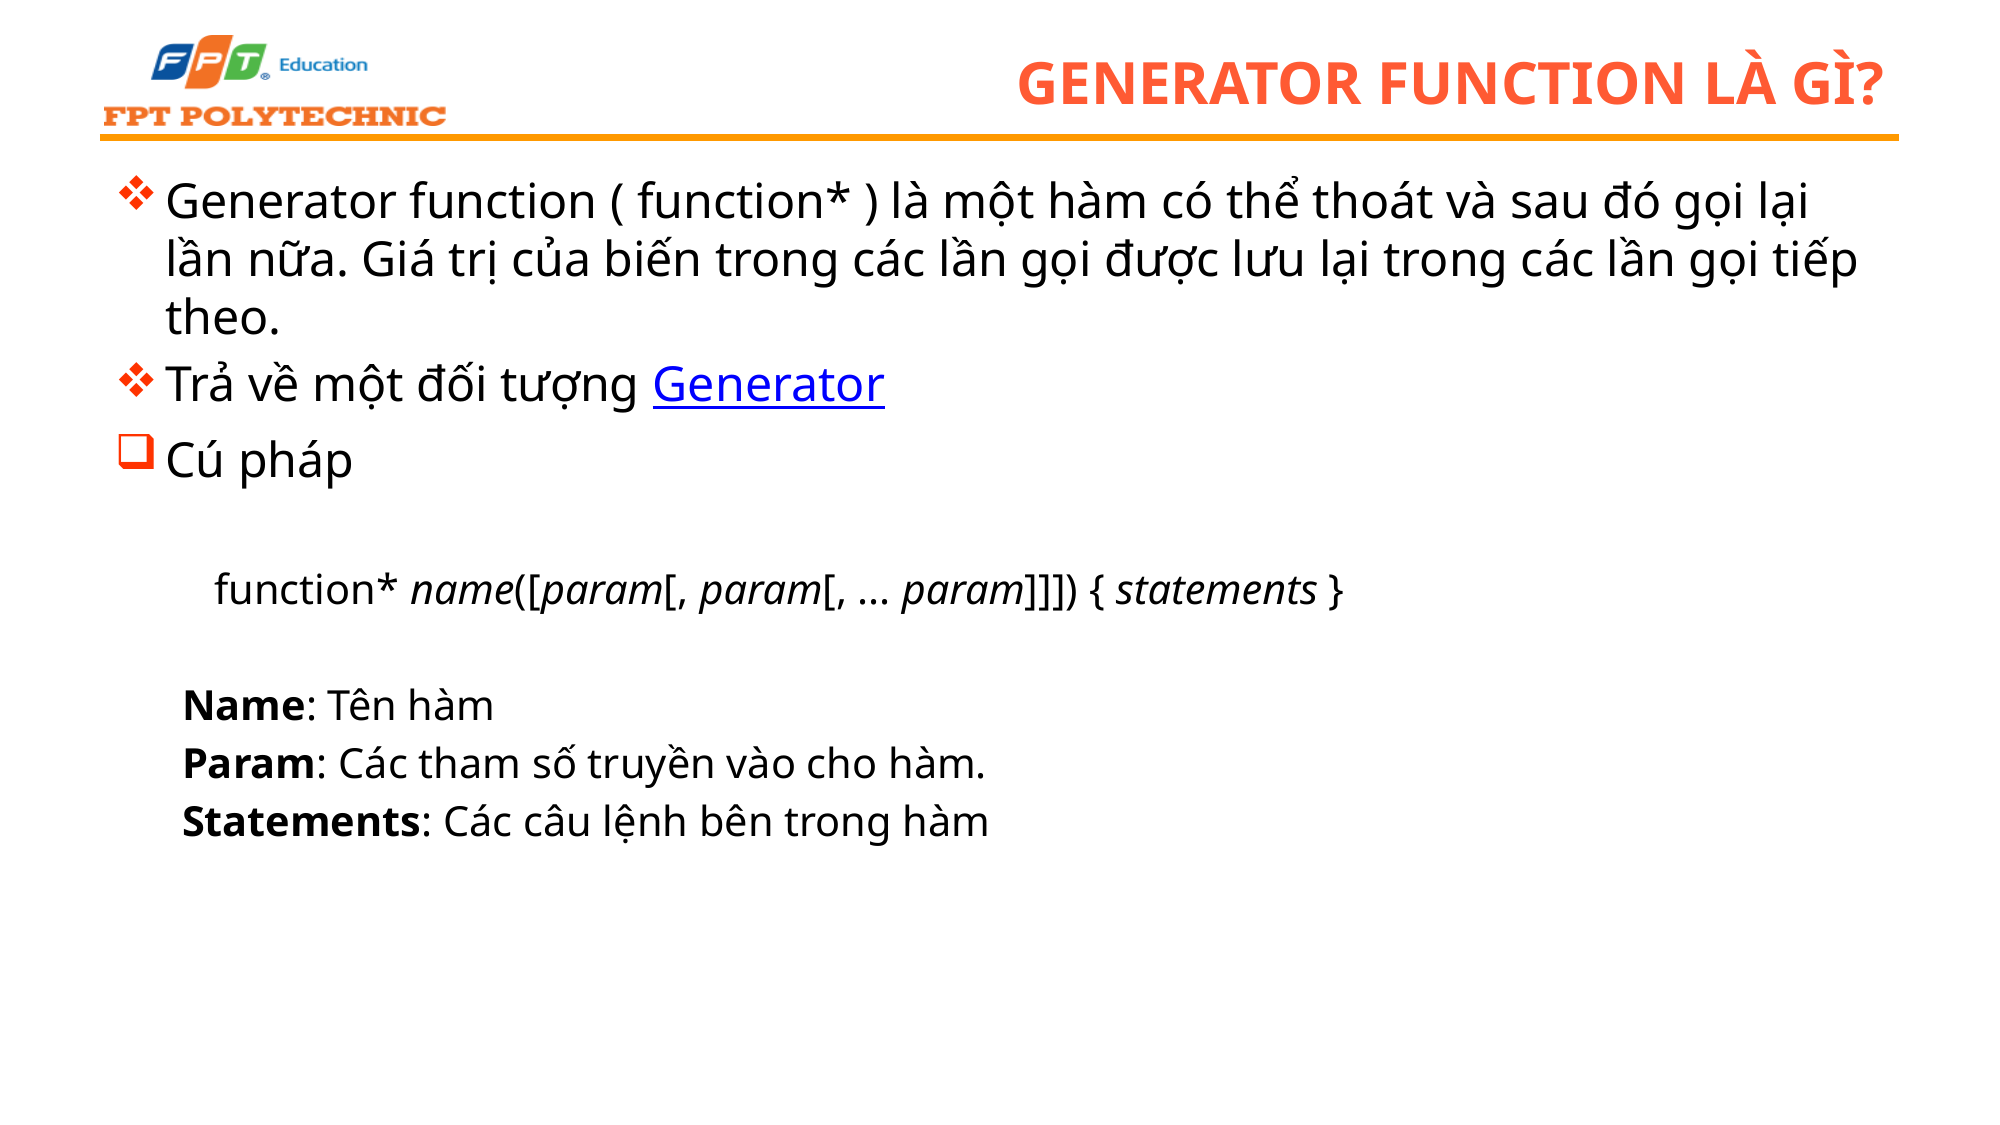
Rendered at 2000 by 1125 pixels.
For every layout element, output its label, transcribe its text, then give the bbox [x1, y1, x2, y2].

list Generator function ( function* ) là một hàm có thể thoát và sau đó gọi lại lần nữa. Giá trị của biến trong các lần gọi được lưu lại trong các lần gọi tiếp theo. Trả về một đối tượng Generator Cú pháp function* name([param[, param[, ... param]]]) { statements } Name: Tên hàm Param: Các tham số truyền vào cho hàm. Statements: Các câu lệnh bên trong hàm [99, 162, 1900, 1005]
picture [104, 35, 450, 126]
title generator function là gì? [449, 45, 1900, 126]
